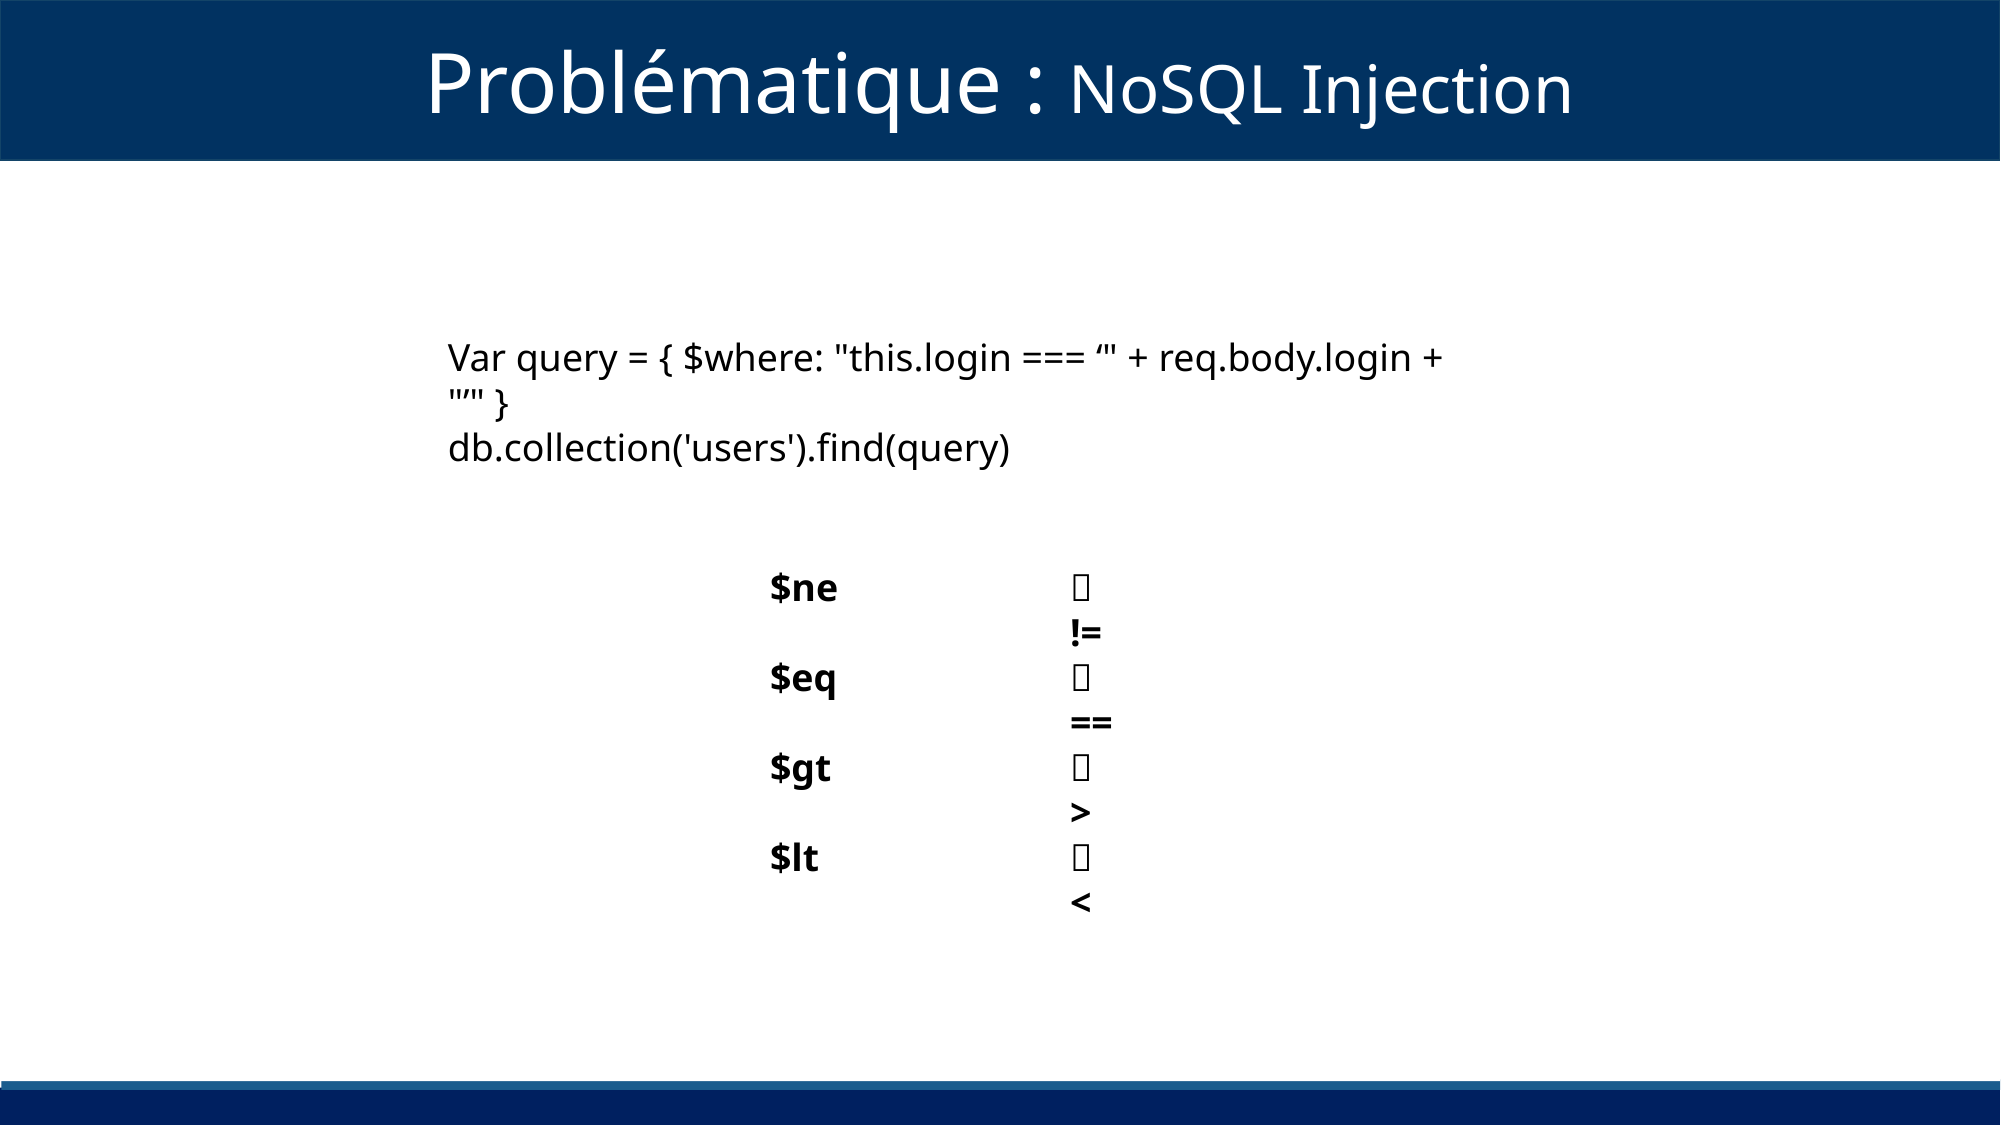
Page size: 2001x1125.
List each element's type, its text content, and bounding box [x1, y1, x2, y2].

text_box Problématique : NoSQL Injection [0, 0, 2000, 161]
text_box Var query = { $where: "this.login === ‘" + req.body.login + "’" } db.collection('users').find(query) [433, 327, 1464, 477]
text_box [0, 161, 2000, 1083]
text_box $ne  != $eq  == $gt  > $lt  < [755, 556, 1142, 931]
